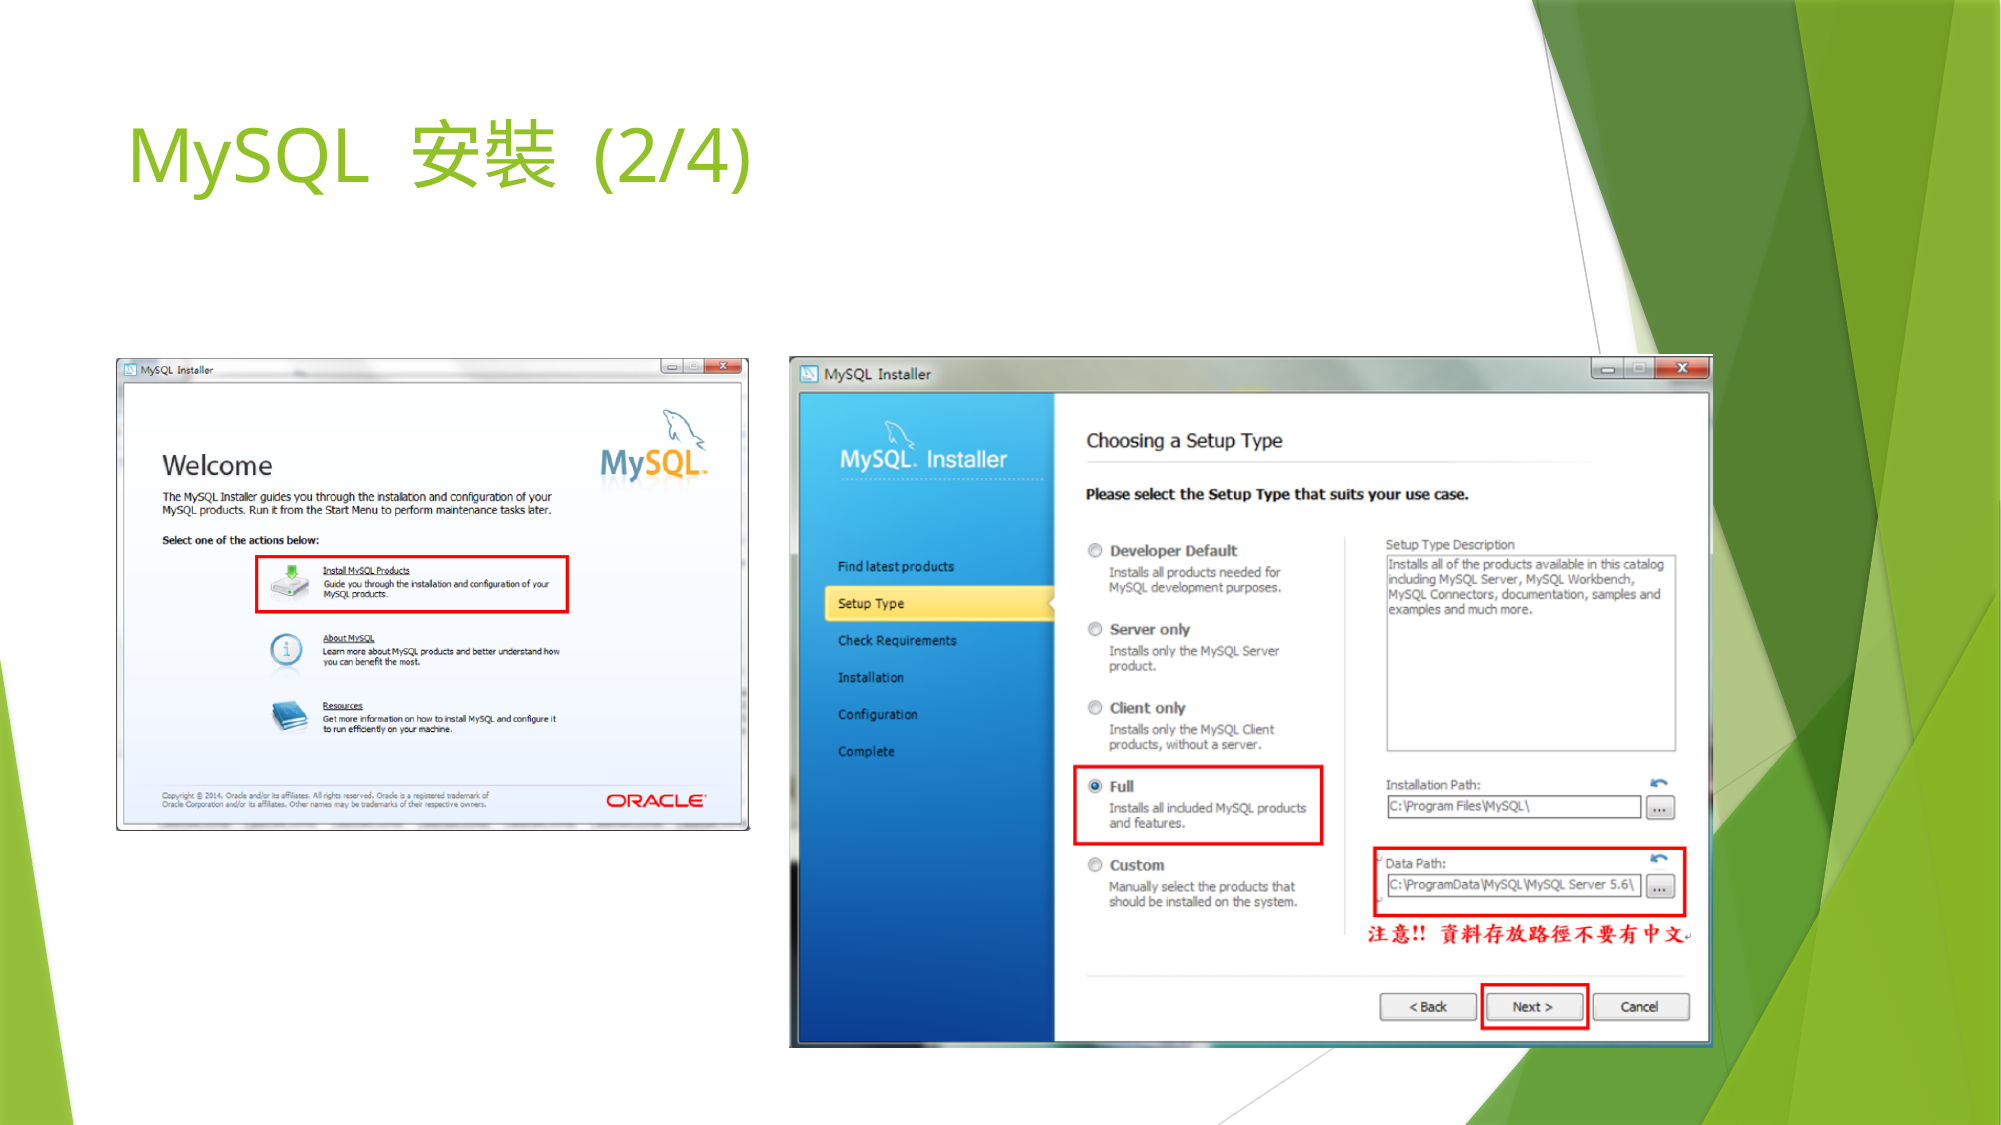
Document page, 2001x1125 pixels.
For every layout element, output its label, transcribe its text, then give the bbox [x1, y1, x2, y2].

title MySQL 安裝 (2/4) [111, 99, 1522, 317]
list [785, 353, 1714, 1049]
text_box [110, 353, 754, 835]
